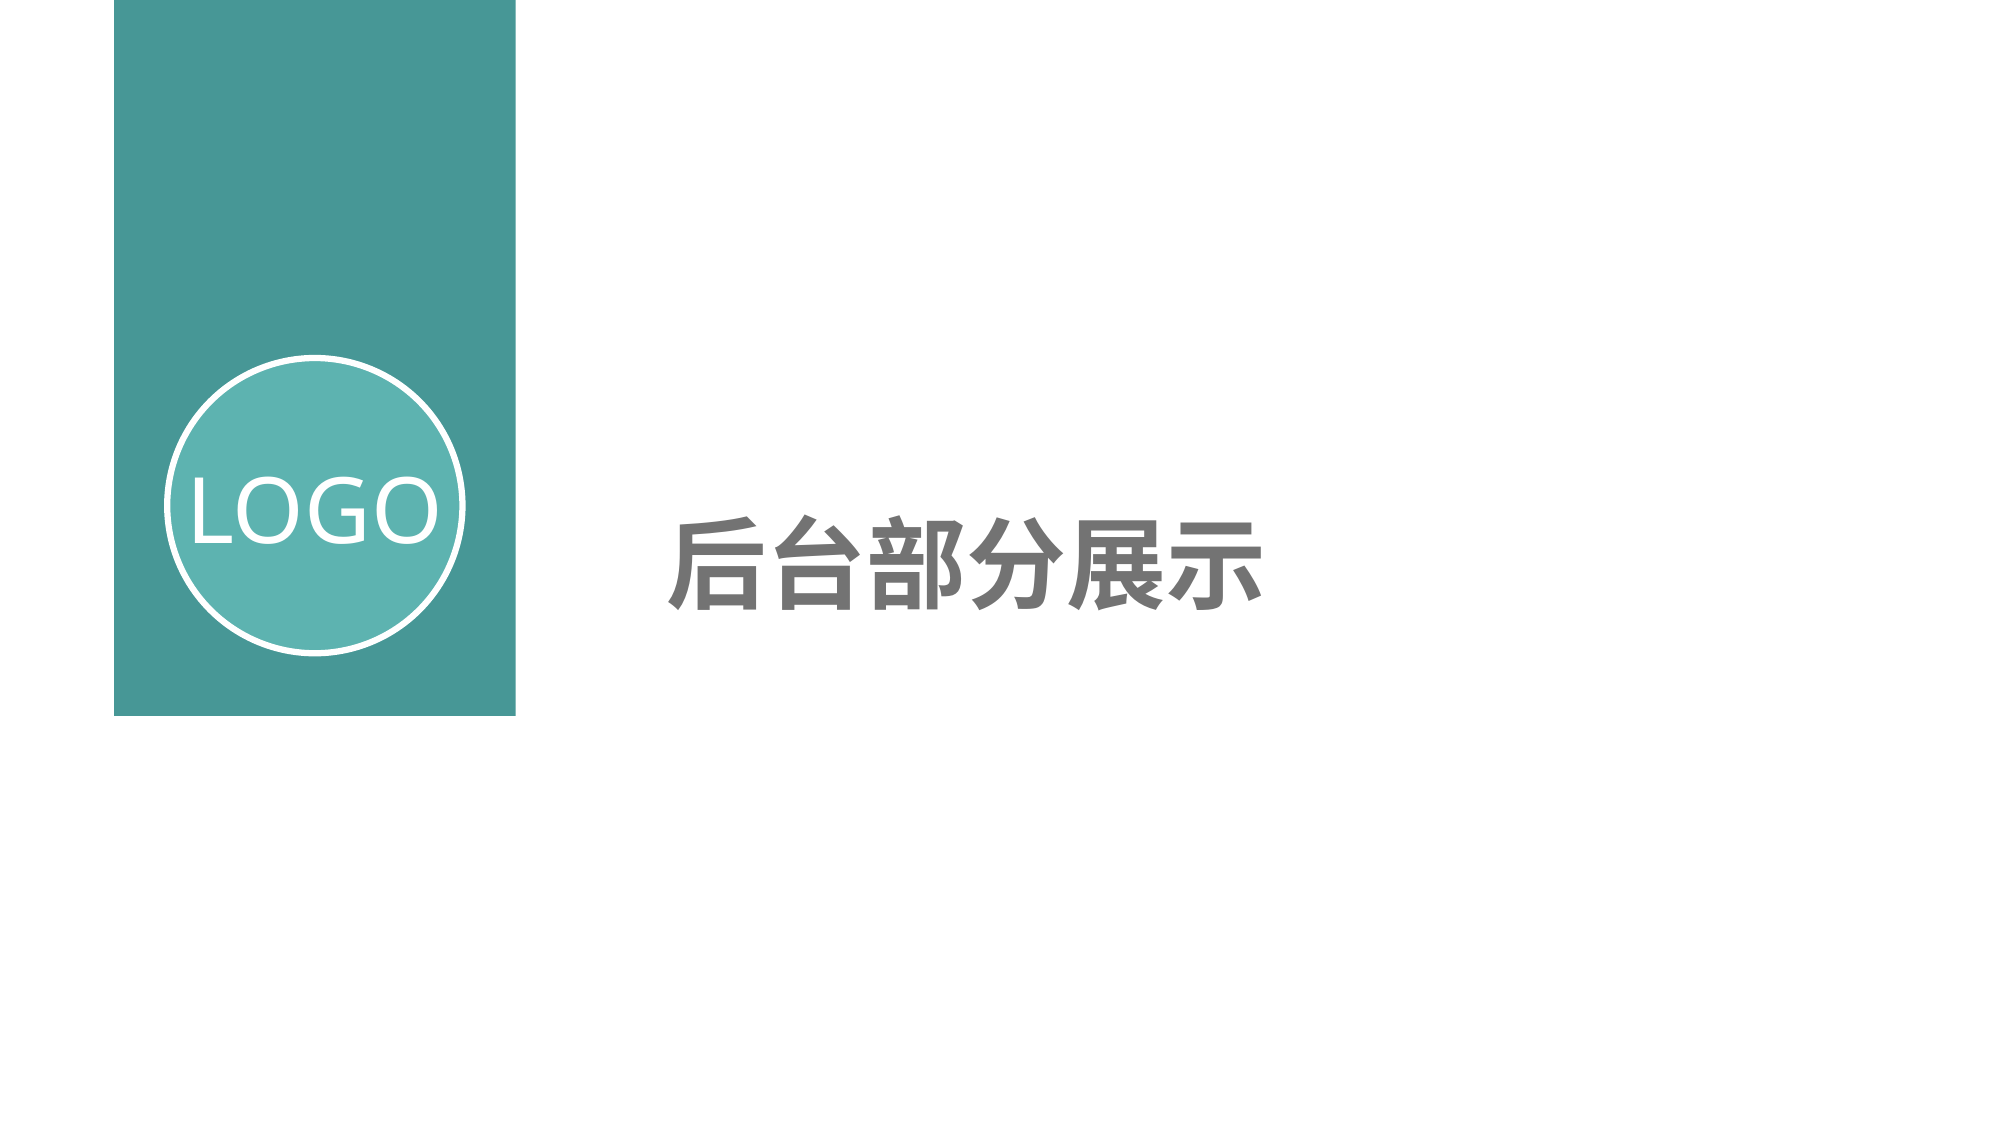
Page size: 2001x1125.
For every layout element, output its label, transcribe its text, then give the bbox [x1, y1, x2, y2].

text_box 后台部分展示 [651, 494, 1822, 629]
text_box [180, 569, 450, 655]
text_box [179, 356, 451, 444]
text_box LOGO [102, 444, 528, 569]
text_box [113, 0, 517, 444]
text_box [113, 569, 517, 717]
